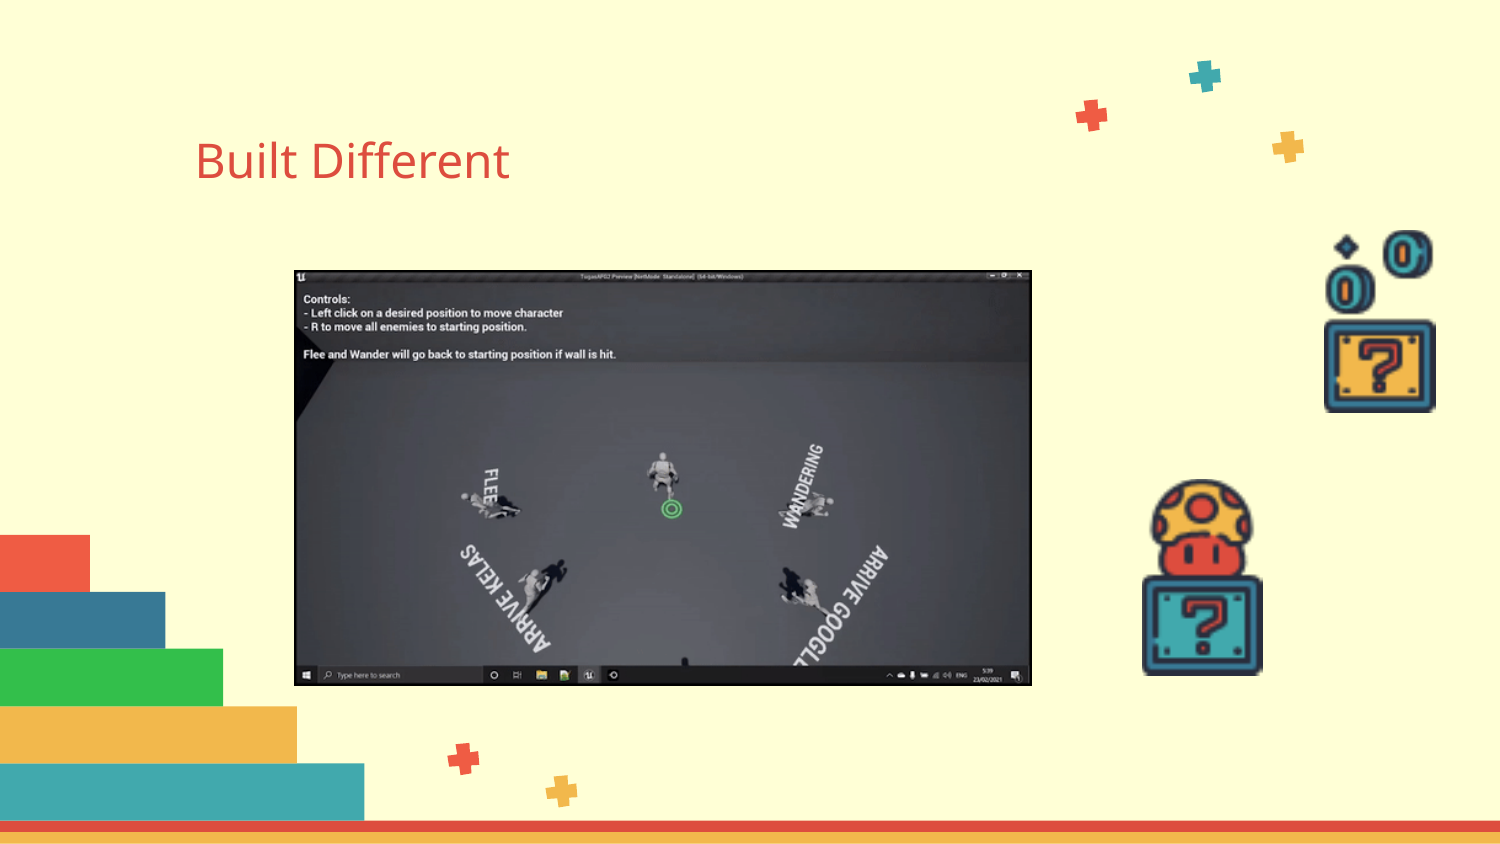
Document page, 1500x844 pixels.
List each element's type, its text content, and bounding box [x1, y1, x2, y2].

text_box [447, 694, 578, 808]
title Built Different [179, 76, 990, 204]
picture [293, 269, 1032, 686]
picture [1142, 478, 1263, 676]
picture [1324, 230, 1436, 413]
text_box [1075, 60, 1305, 164]
